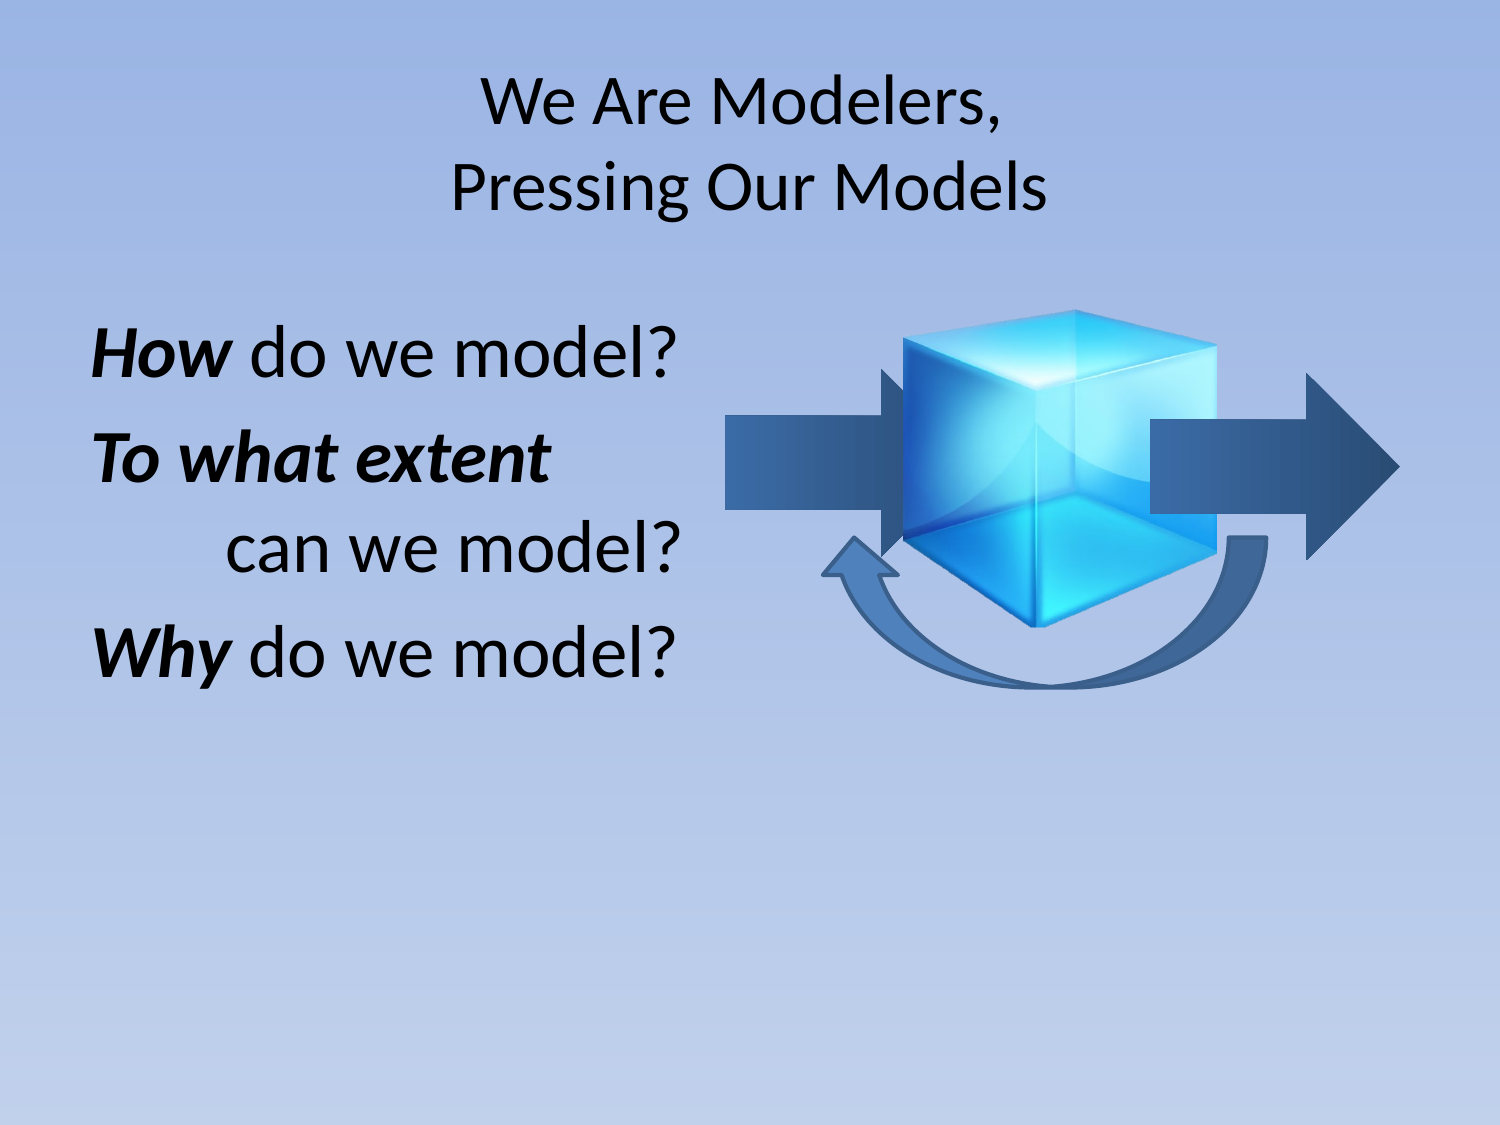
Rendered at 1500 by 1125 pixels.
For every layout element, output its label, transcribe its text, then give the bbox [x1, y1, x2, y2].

text_box We Are Modelers, Pressing Our Models [74, 45, 1425, 233]
list How do we model? To what extent can we model? Why do we model? [75, 295, 1425, 1038]
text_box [724, 299, 1401, 688]
